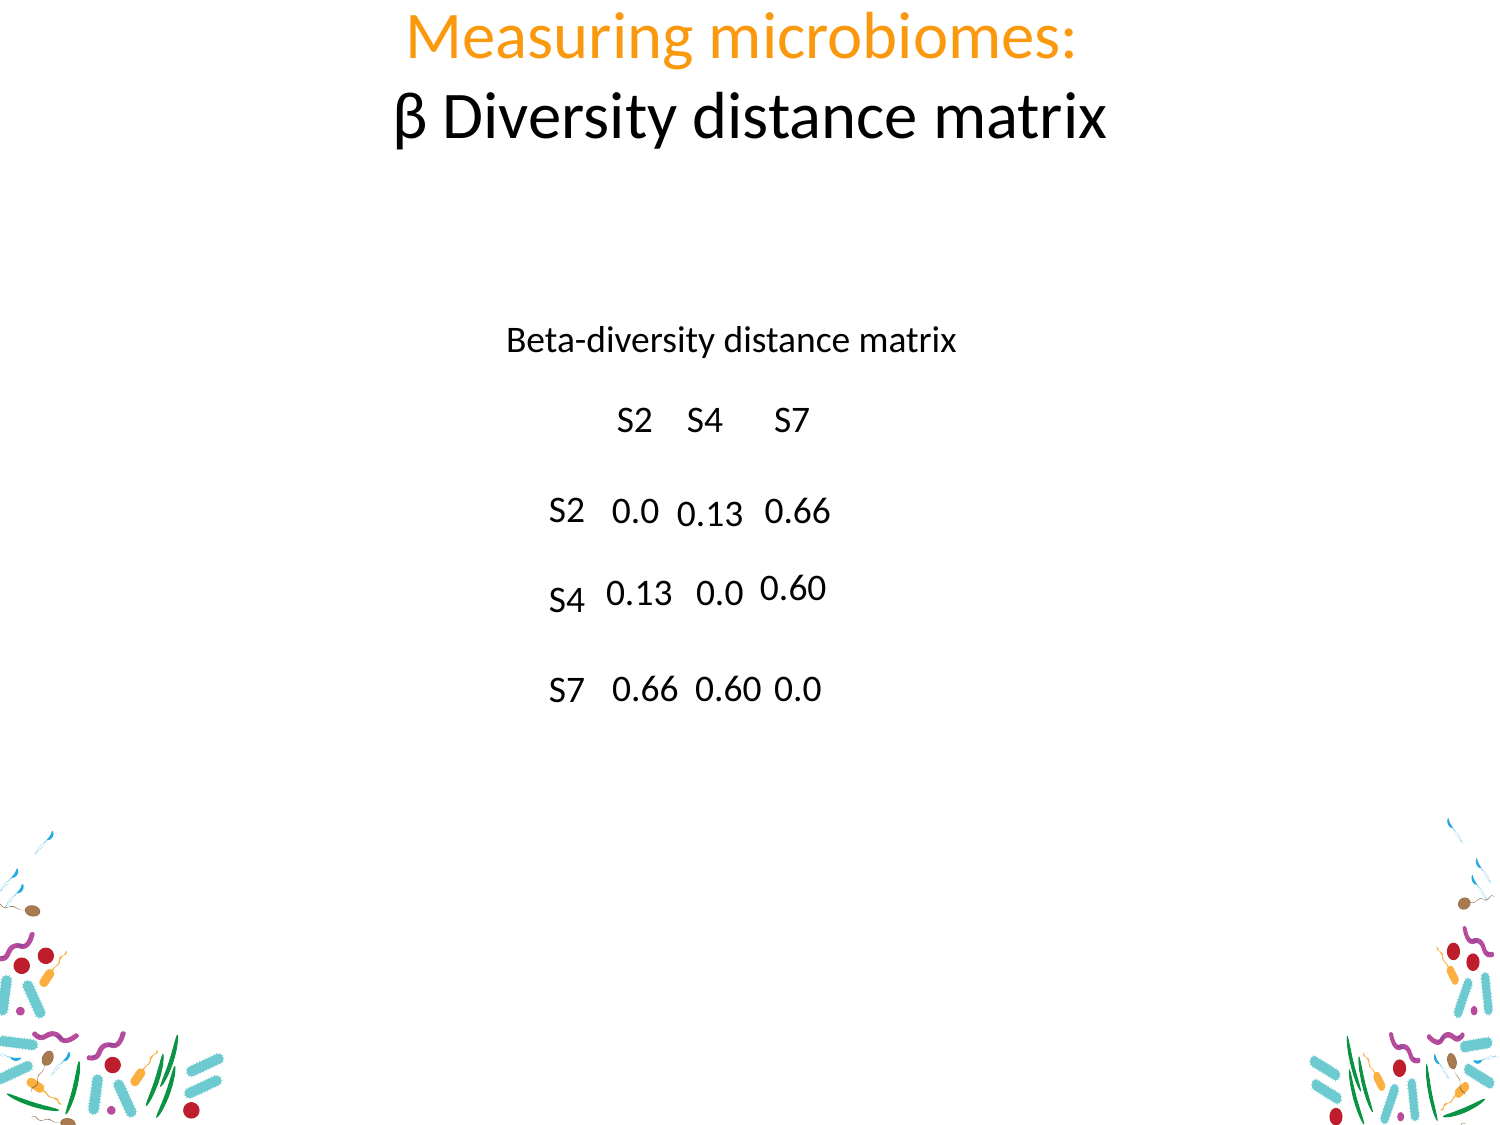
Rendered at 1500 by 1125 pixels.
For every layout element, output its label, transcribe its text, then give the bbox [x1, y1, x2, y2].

text_box 0.60 [745, 555, 842, 615]
text_box 0.60 [680, 656, 759, 717]
text_box 0.66 [749, 478, 847, 539]
text_box 0.0 [597, 478, 675, 539]
picture [0, 827, 228, 1125]
text_box 0.0 [759, 656, 837, 717]
text_box 0.0 [681, 560, 759, 621]
text_box 0.13 [662, 481, 759, 541]
picture [1307, 814, 1500, 1125]
text_box Measuring microbiomes: β Diversity distance matrix [0, 0, 1500, 226]
text_box 0.66 [597, 656, 680, 717]
text_box S2 S4 S7 S2 S4 S7 [534, 387, 826, 763]
text_box 0.13 [591, 560, 681, 621]
text_box Beta-diversity distance matrix [491, 308, 972, 368]
